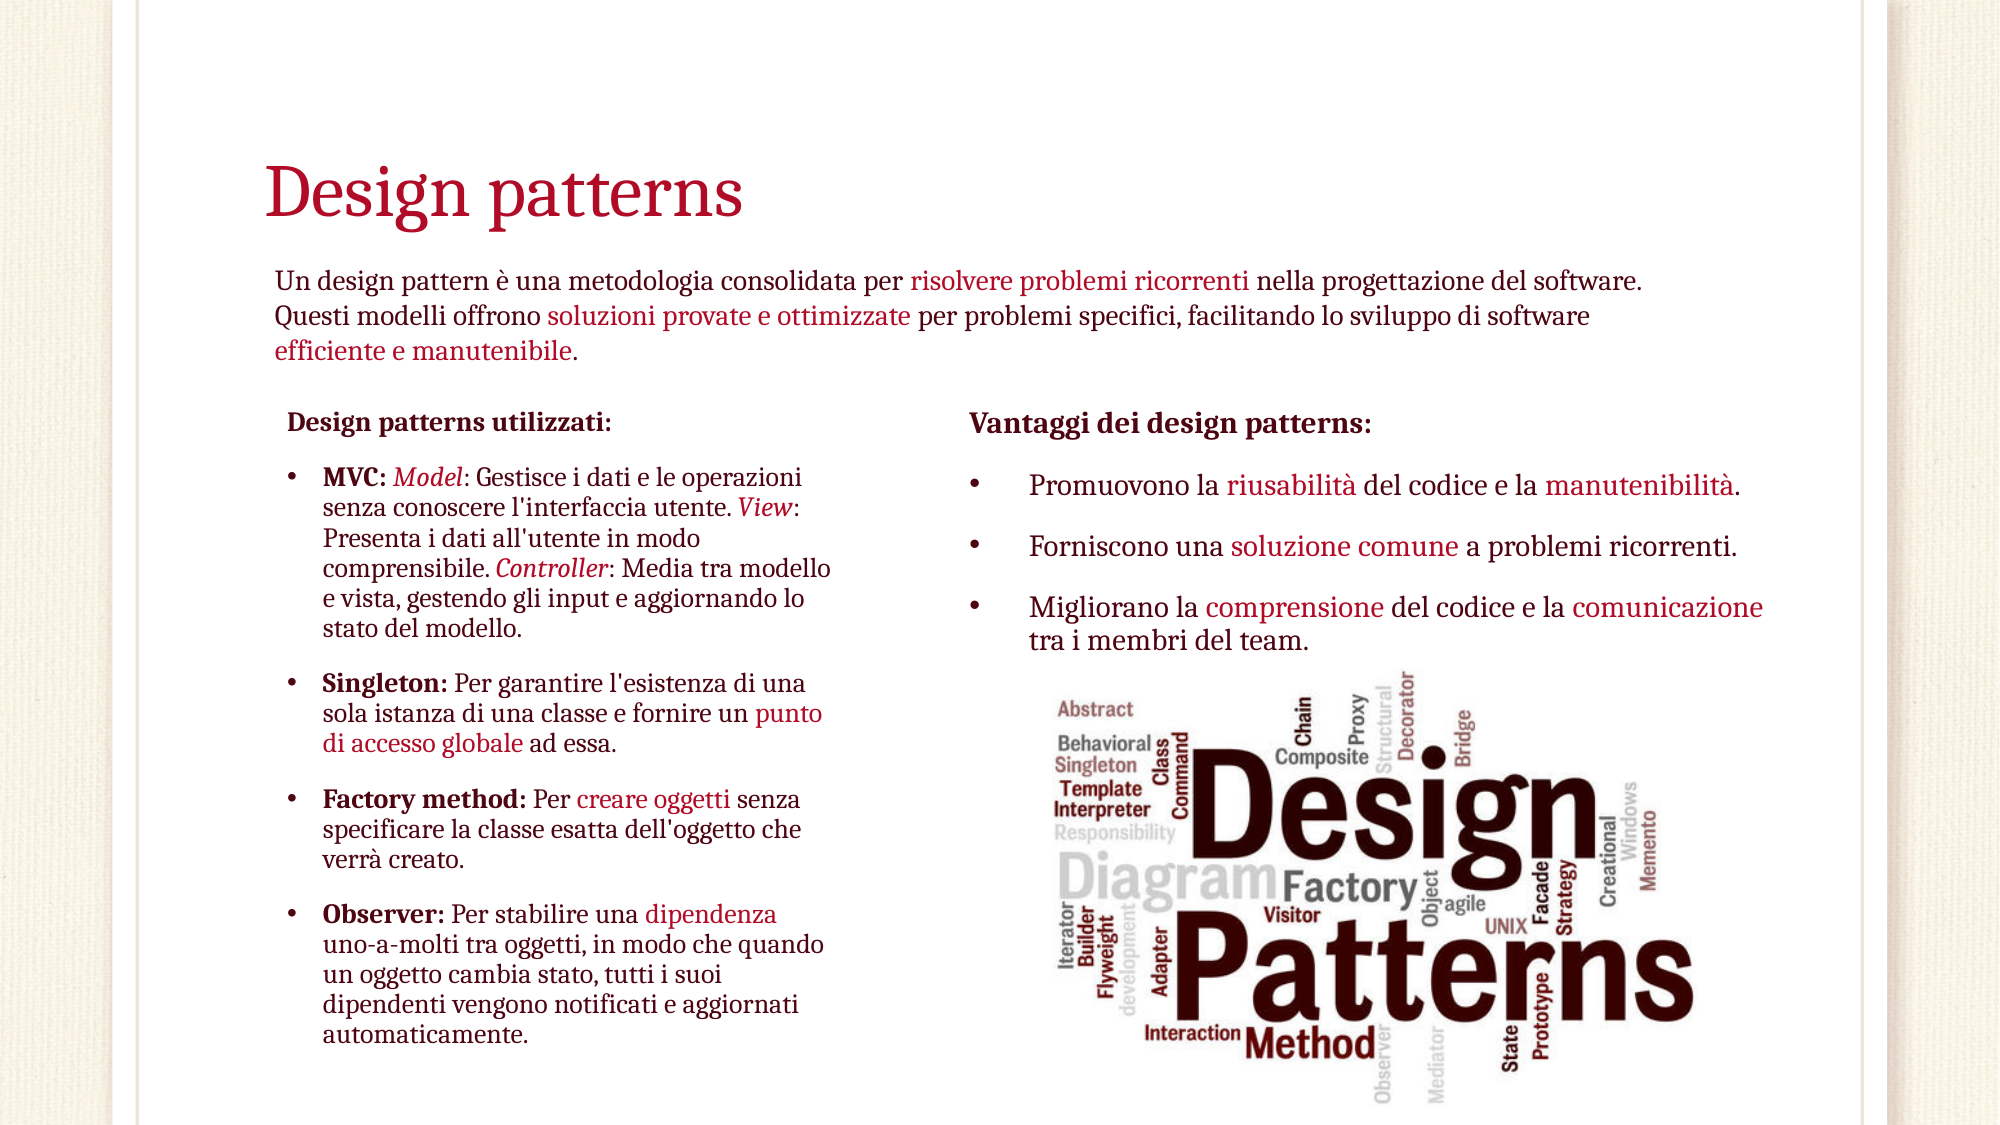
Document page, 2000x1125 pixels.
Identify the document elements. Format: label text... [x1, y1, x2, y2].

text_box Vantaggi dei design patterns: Promuovono la riusabilità del codice e la manutenibilità. Forniscono una soluzione comune a problemi ricorrenti. Migliorano la comprensione del codice e la comunicazione tra i membri del team. [946, 399, 1780, 669]
picture [1888, 0, 2000, 1125]
list Design patterns utilizzati: MVC: Model: Gestisce i dati e le operazioni senza conoscere l'interfaccia utente. View: Presenta i dati all'utente in modo comprensibile. Controller: Media tra modello e vista, gestendo gli input e aggiornando lo stato del modello. Singleton: Per garantire l'esistenza di una sola istanza di una classe e fornire un punto di accesso globale ad essa. Factory method: Per creare oggetti senza specificare la classe esatta dell'oggetto che verrà creato. Observer: Per stabilire una dipendenza uno-a-molti tra oggetti, in modo che quando un oggetto cambia stato, tutti i suoi dipendenti vengono notificati e aggiornati automaticamente. [264, 399, 847, 1059]
title Design patterns [249, 52, 1750, 240]
text_box Un design pattern è una metodologia consolidata per risolvere problemi ricorrenti nella progettazione del software. Questi modelli offrono soluzioni provate e ottimizzate per problemi specifici, facilitando lo sviluppo di software efficiente e manutenibile. [259, 253, 1660, 374]
picture [1052, 668, 1697, 1107]
picture [0, 0, 112, 1125]
